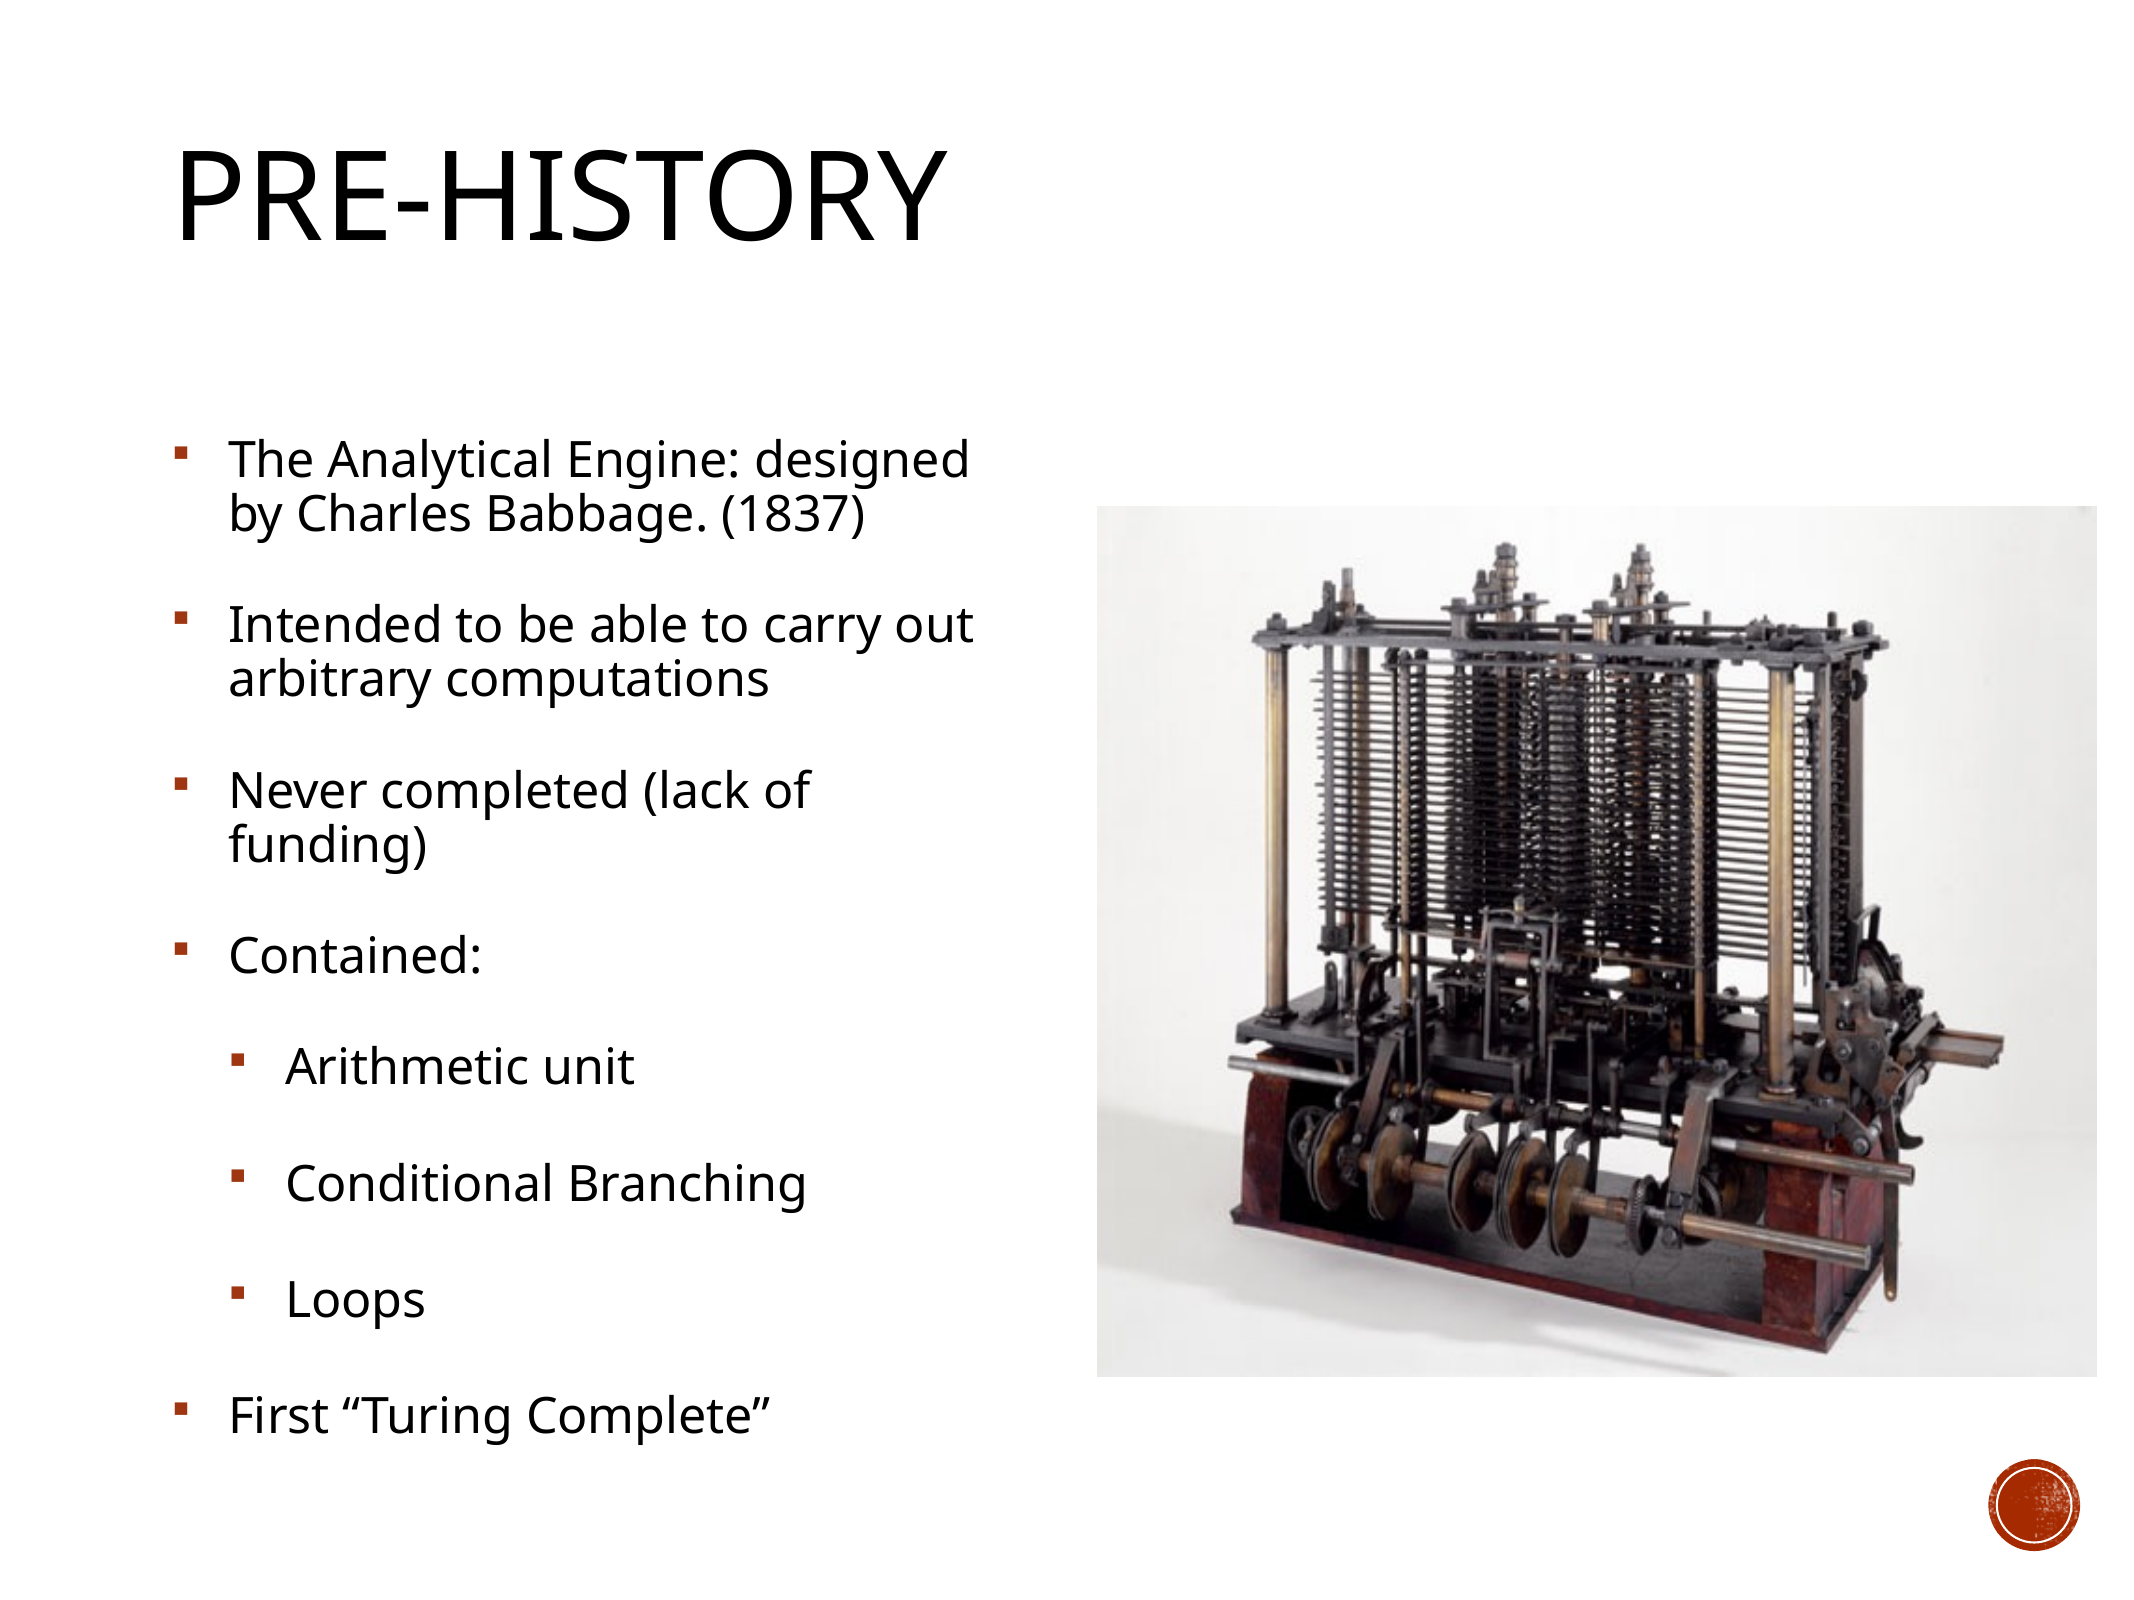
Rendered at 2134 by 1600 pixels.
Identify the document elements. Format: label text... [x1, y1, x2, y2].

picture [1097, 506, 2097, 1377]
list The Analytical Engine: designed by Charles Babbage. (1837) Intended to be able to carry out arbitrary computations Never completed (lack of funding) Contained: Arithmetic unit Conditional Branching Loops First “Turing Complete” [156, 427, 1032, 1459]
title Pre-History [156, 12, 1970, 388]
